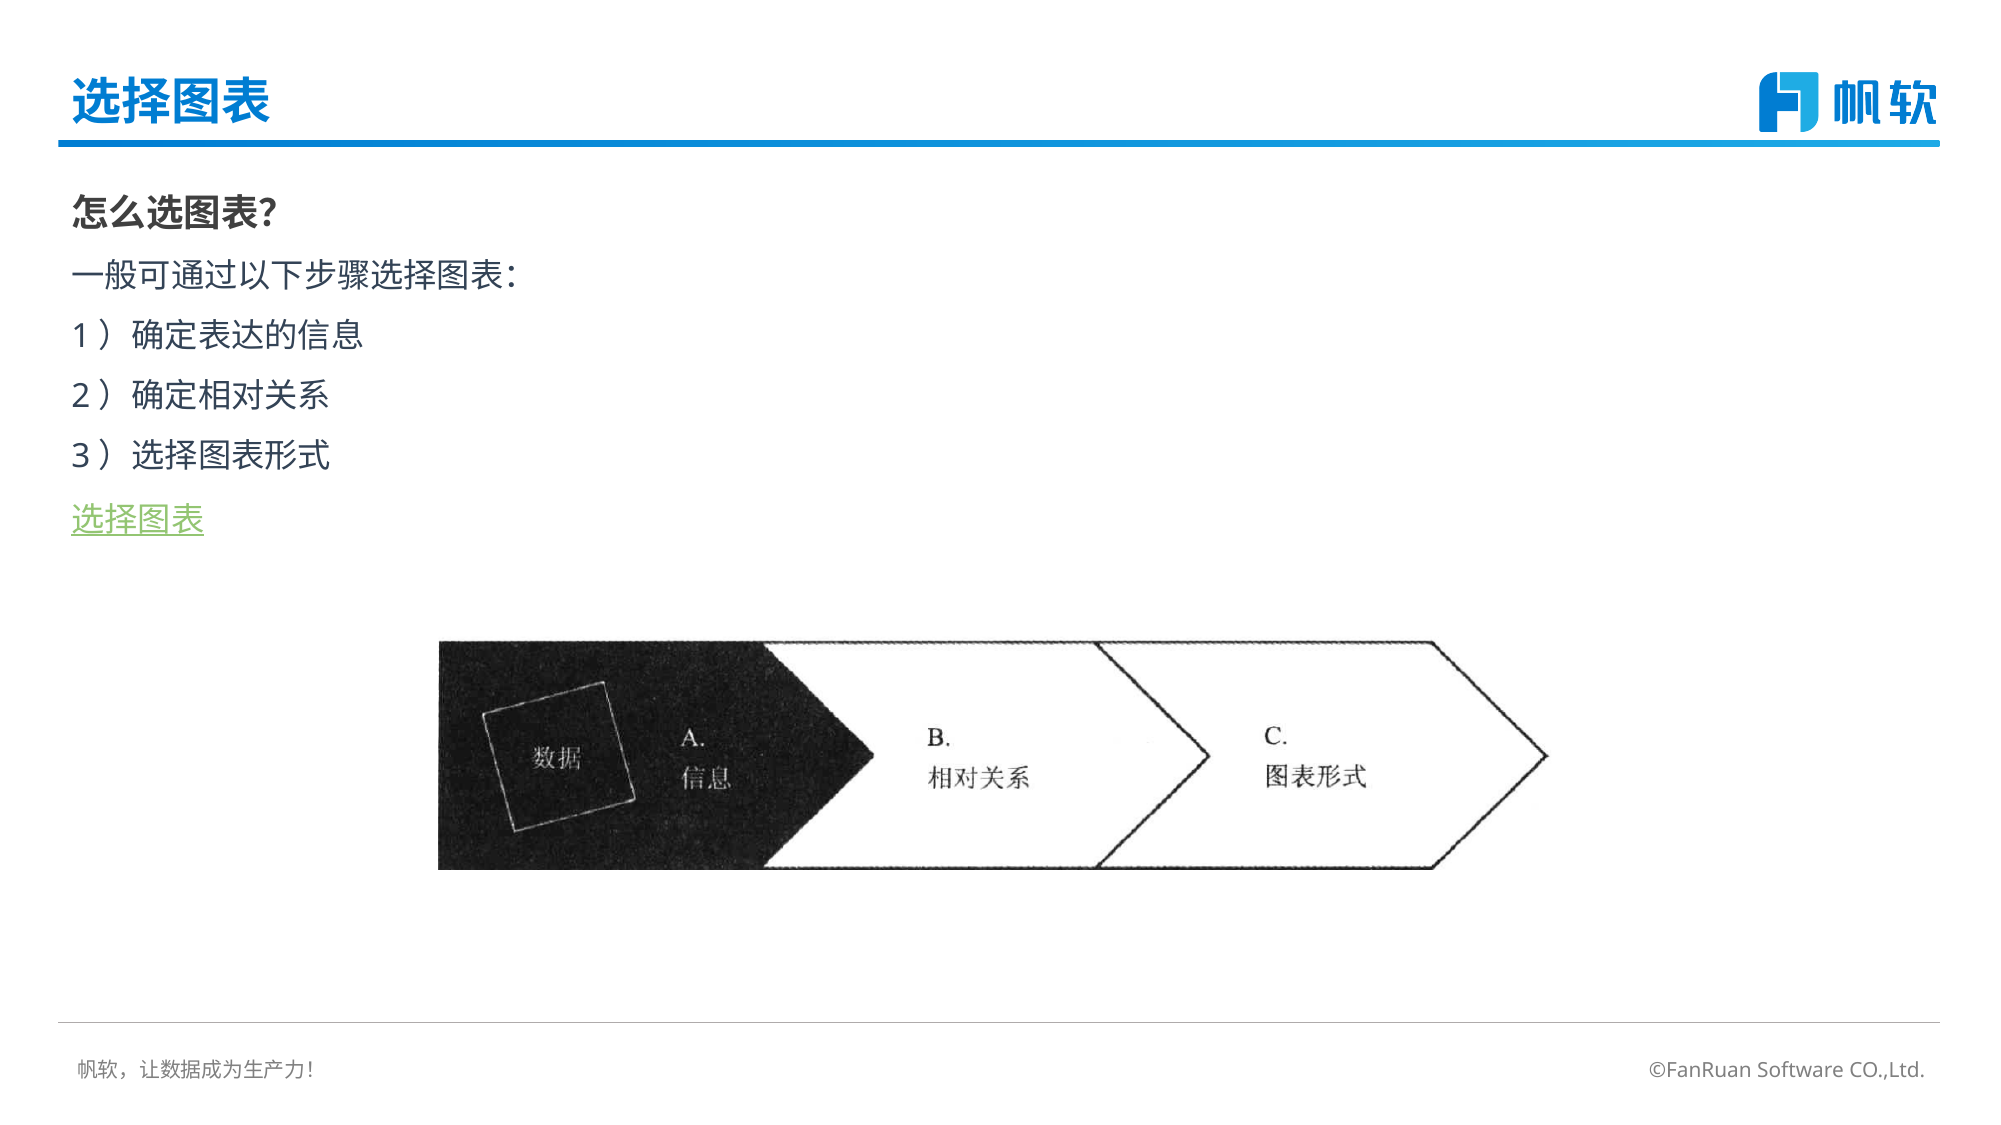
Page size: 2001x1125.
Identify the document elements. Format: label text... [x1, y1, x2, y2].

title 选择图表 [56, 67, 1696, 139]
picture [1033, 140, 1041, 146]
text_box 怎么选图表？ [56, 158, 1103, 226]
picture [435, 636, 1565, 870]
text_box 一般可通过以下步骤选择图表： 1）确定表达的信息 2）确定相对关系 3）选择图表形式 选择图表 [56, 226, 1534, 553]
picture [1756, 56, 1939, 148]
